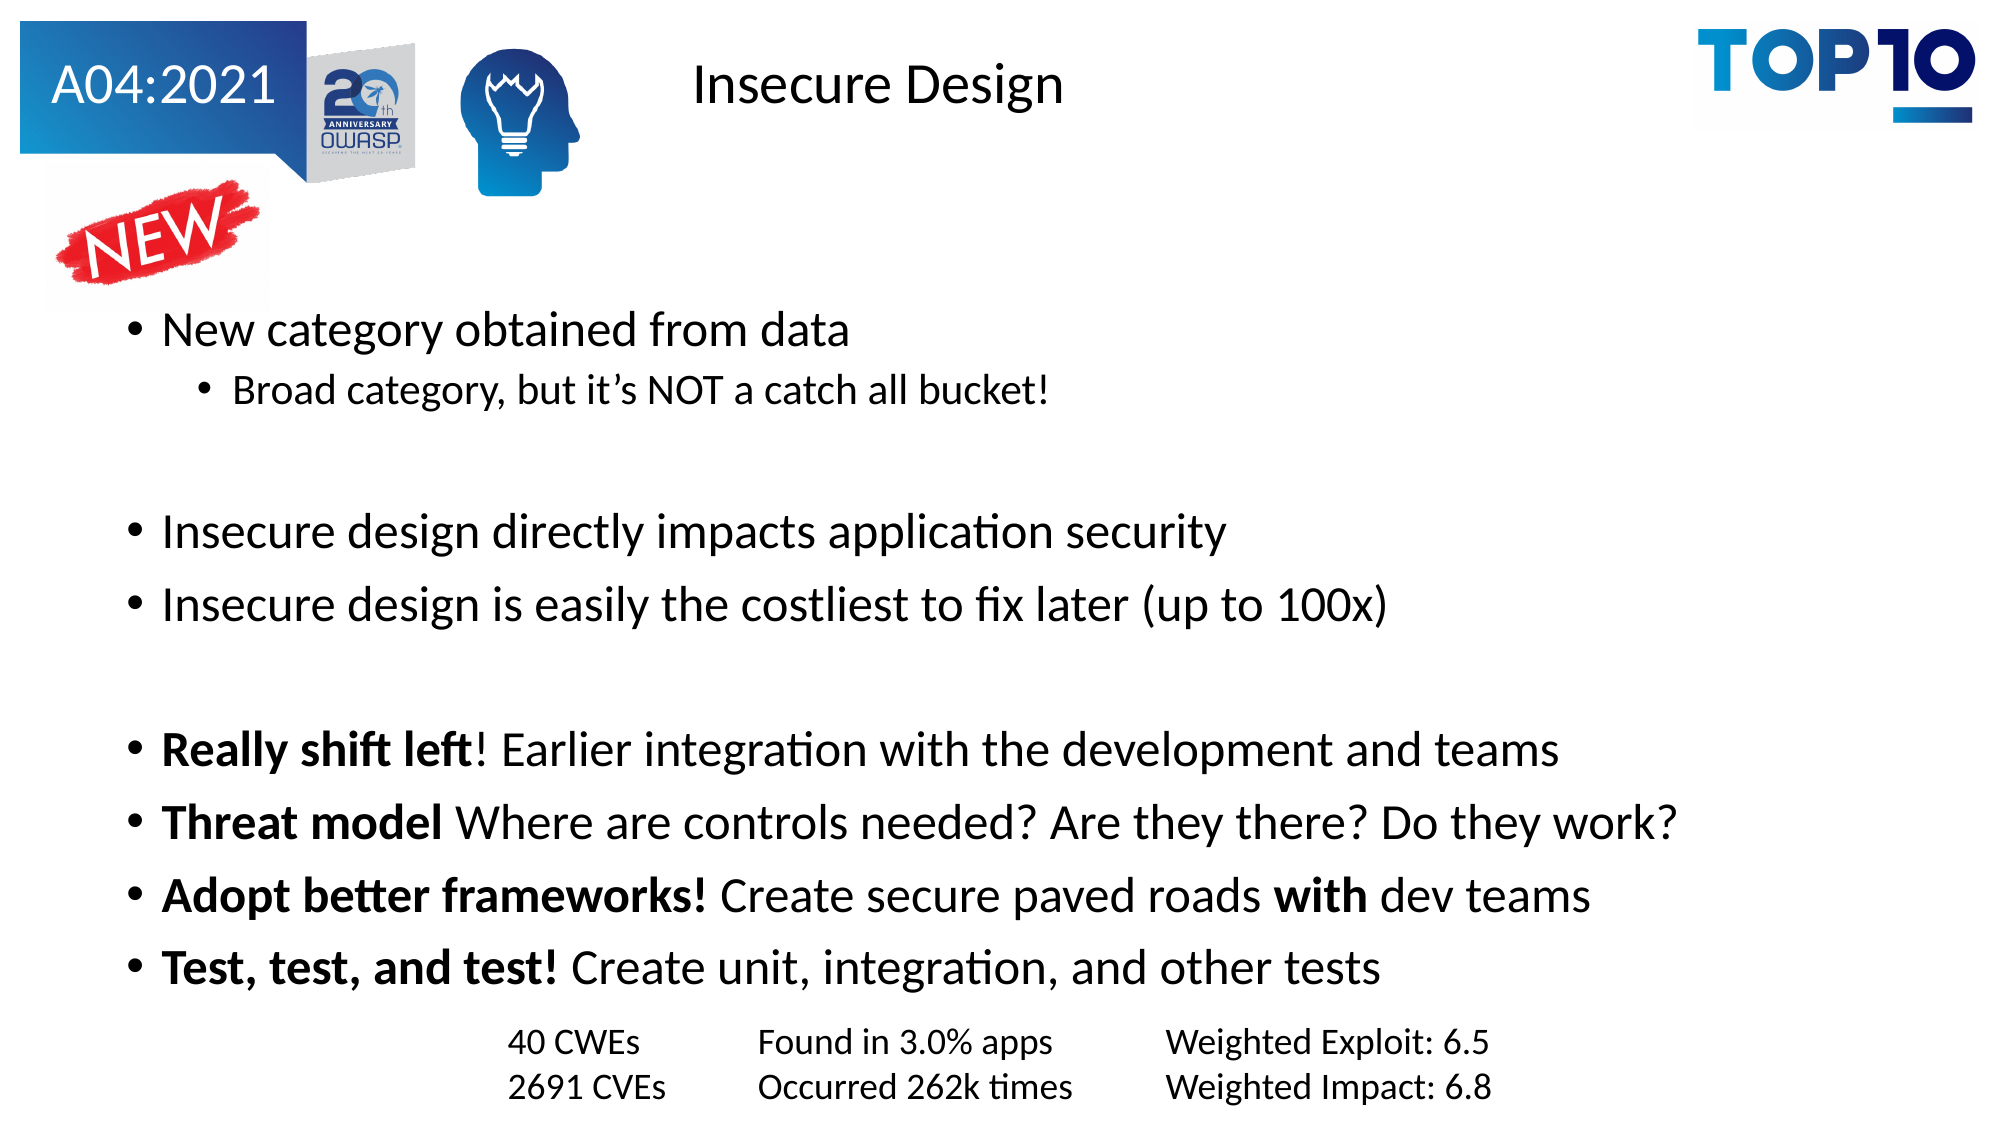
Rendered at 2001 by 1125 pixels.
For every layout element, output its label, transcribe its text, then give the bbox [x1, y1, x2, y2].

text_box Found in 3.0% apps Occurred 262k times [743, 1009, 1089, 1115]
picture [45, 162, 270, 313]
text_box Weighted Exploit: 6.5 Weighted Impact: 6.8 [1150, 1009, 1508, 1115]
picture [1692, 20, 1980, 131]
text_box A04:2021 [22, 37, 306, 123]
text_box 40 CWEs 2691 CVEs [492, 1009, 682, 1115]
list New category obtained from data Broad category, but it’s NOT a catch all bucket! Insecure design directly impacts application security Insecure design is easily the costliest to fix later (up to 100x) Really shift left! Earlier integration with the development and teams Threat model Where are controls needed? Are they there? Do they work? Adopt better frameworks! Create secure paved roads with dev teams Test, test, and test! Create unit, integration, and other tests [111, 295, 1895, 1010]
text_box Insecure Design [677, 37, 1080, 123]
picture [434, 29, 604, 226]
